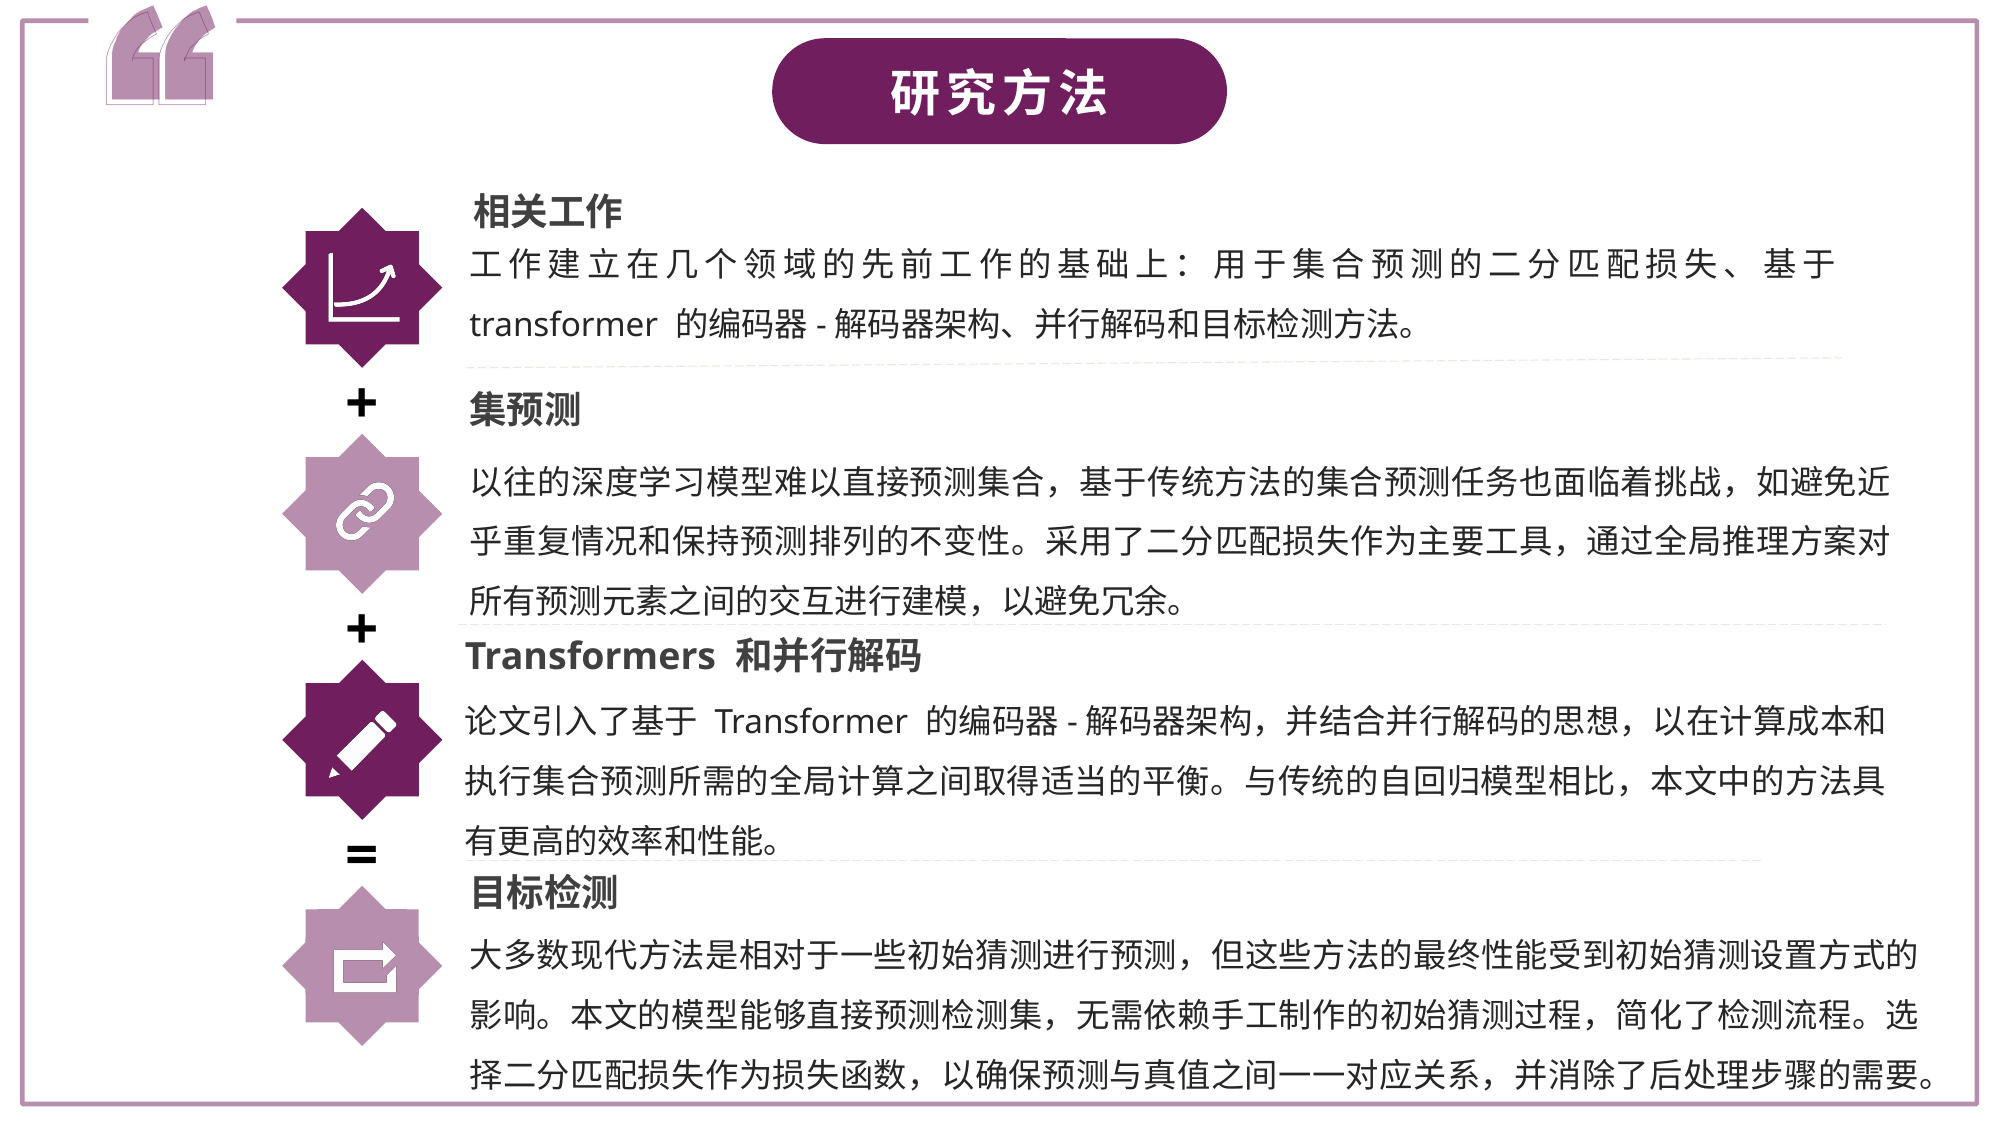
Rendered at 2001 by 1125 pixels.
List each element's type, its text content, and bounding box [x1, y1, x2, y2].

text_box + [330, 594, 394, 659]
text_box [454, 378, 1906, 622]
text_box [466, 357, 1842, 368]
picture [88, 0, 237, 113]
text_box = [330, 820, 394, 885]
text_box 研究方法 [772, 38, 1227, 145]
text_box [282, 659, 443, 820]
text_box + [330, 368, 394, 433]
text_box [282, 207, 443, 368]
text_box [450, 624, 1902, 861]
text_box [454, 861, 1934, 1096]
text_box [282, 433, 443, 594]
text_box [282, 885, 443, 1046]
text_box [454, 180, 1851, 344]
